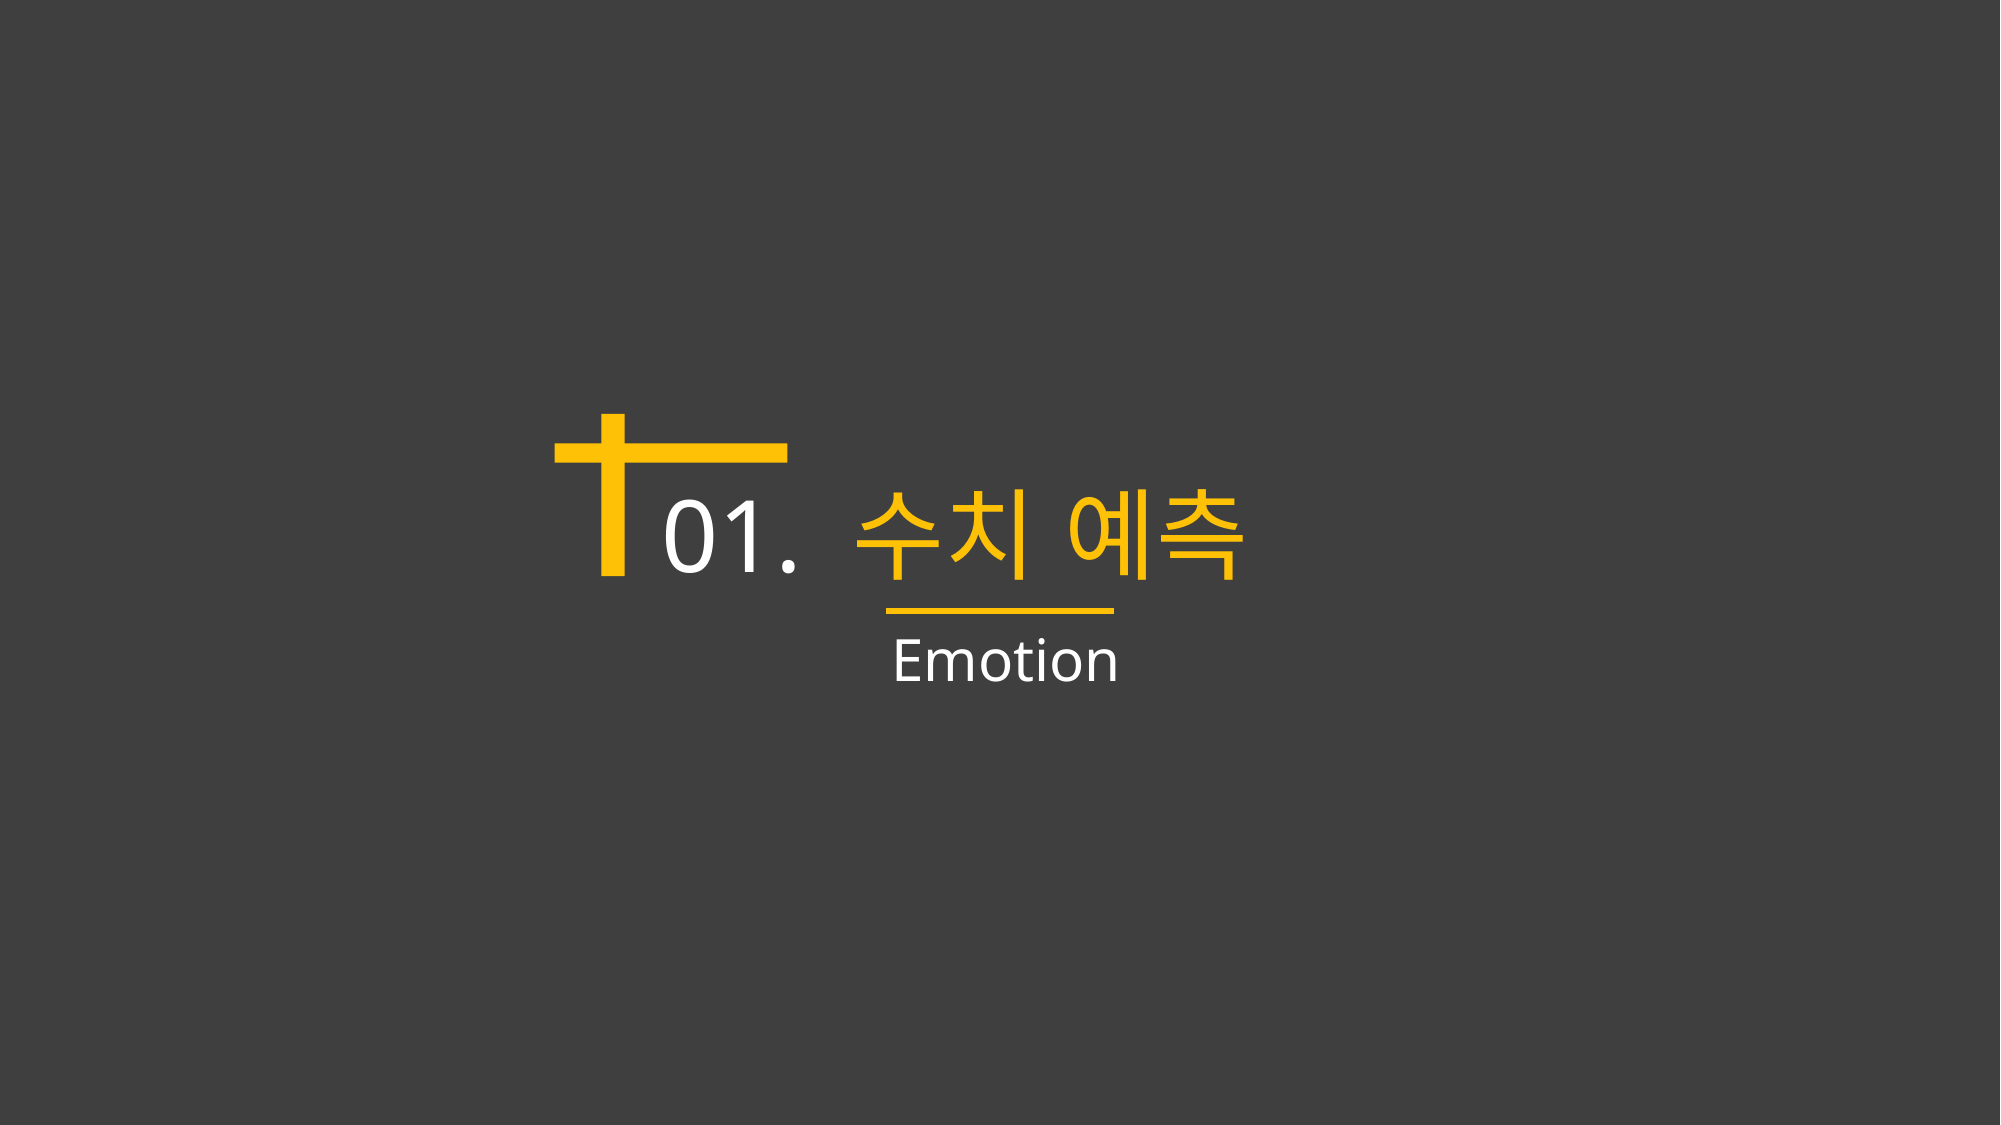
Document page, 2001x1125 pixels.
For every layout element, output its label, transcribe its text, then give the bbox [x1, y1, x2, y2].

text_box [554, 413, 1446, 602]
text_box Emotion [876, 615, 1136, 701]
